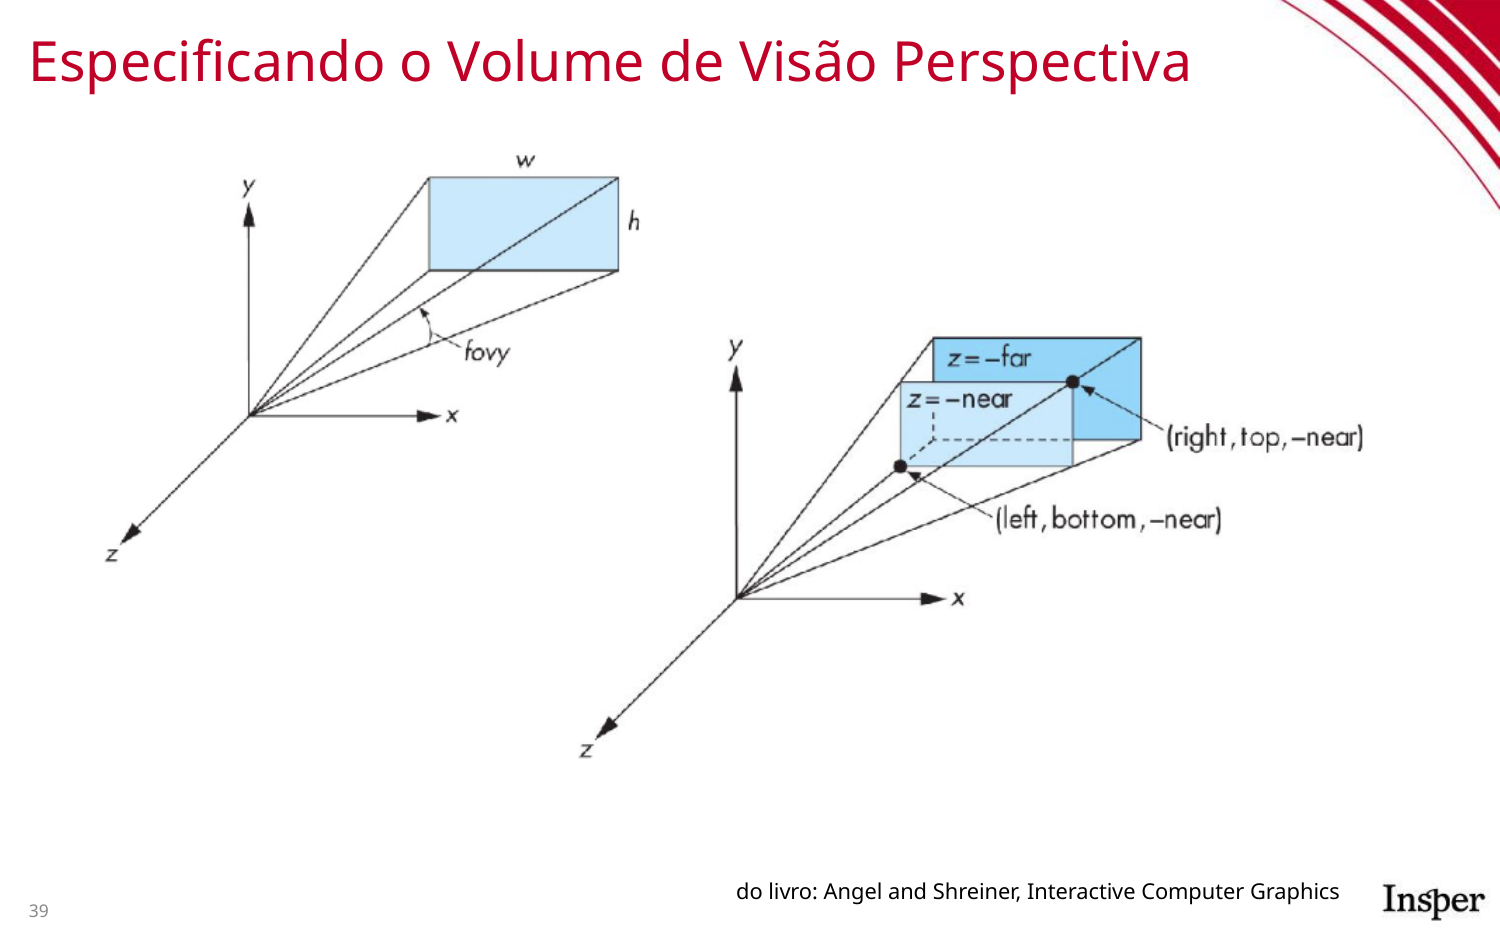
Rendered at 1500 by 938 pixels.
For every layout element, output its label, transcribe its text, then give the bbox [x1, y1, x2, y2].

text_box do livro: Angel and Shreiner, Interactive Computer Graphics [603, 870, 1362, 921]
slide_number 39 [0, 887, 78, 938]
picture [98, 0, 1500, 938]
title Especificando o Volume de Visão Perspectiva [13, 18, 1397, 104]
